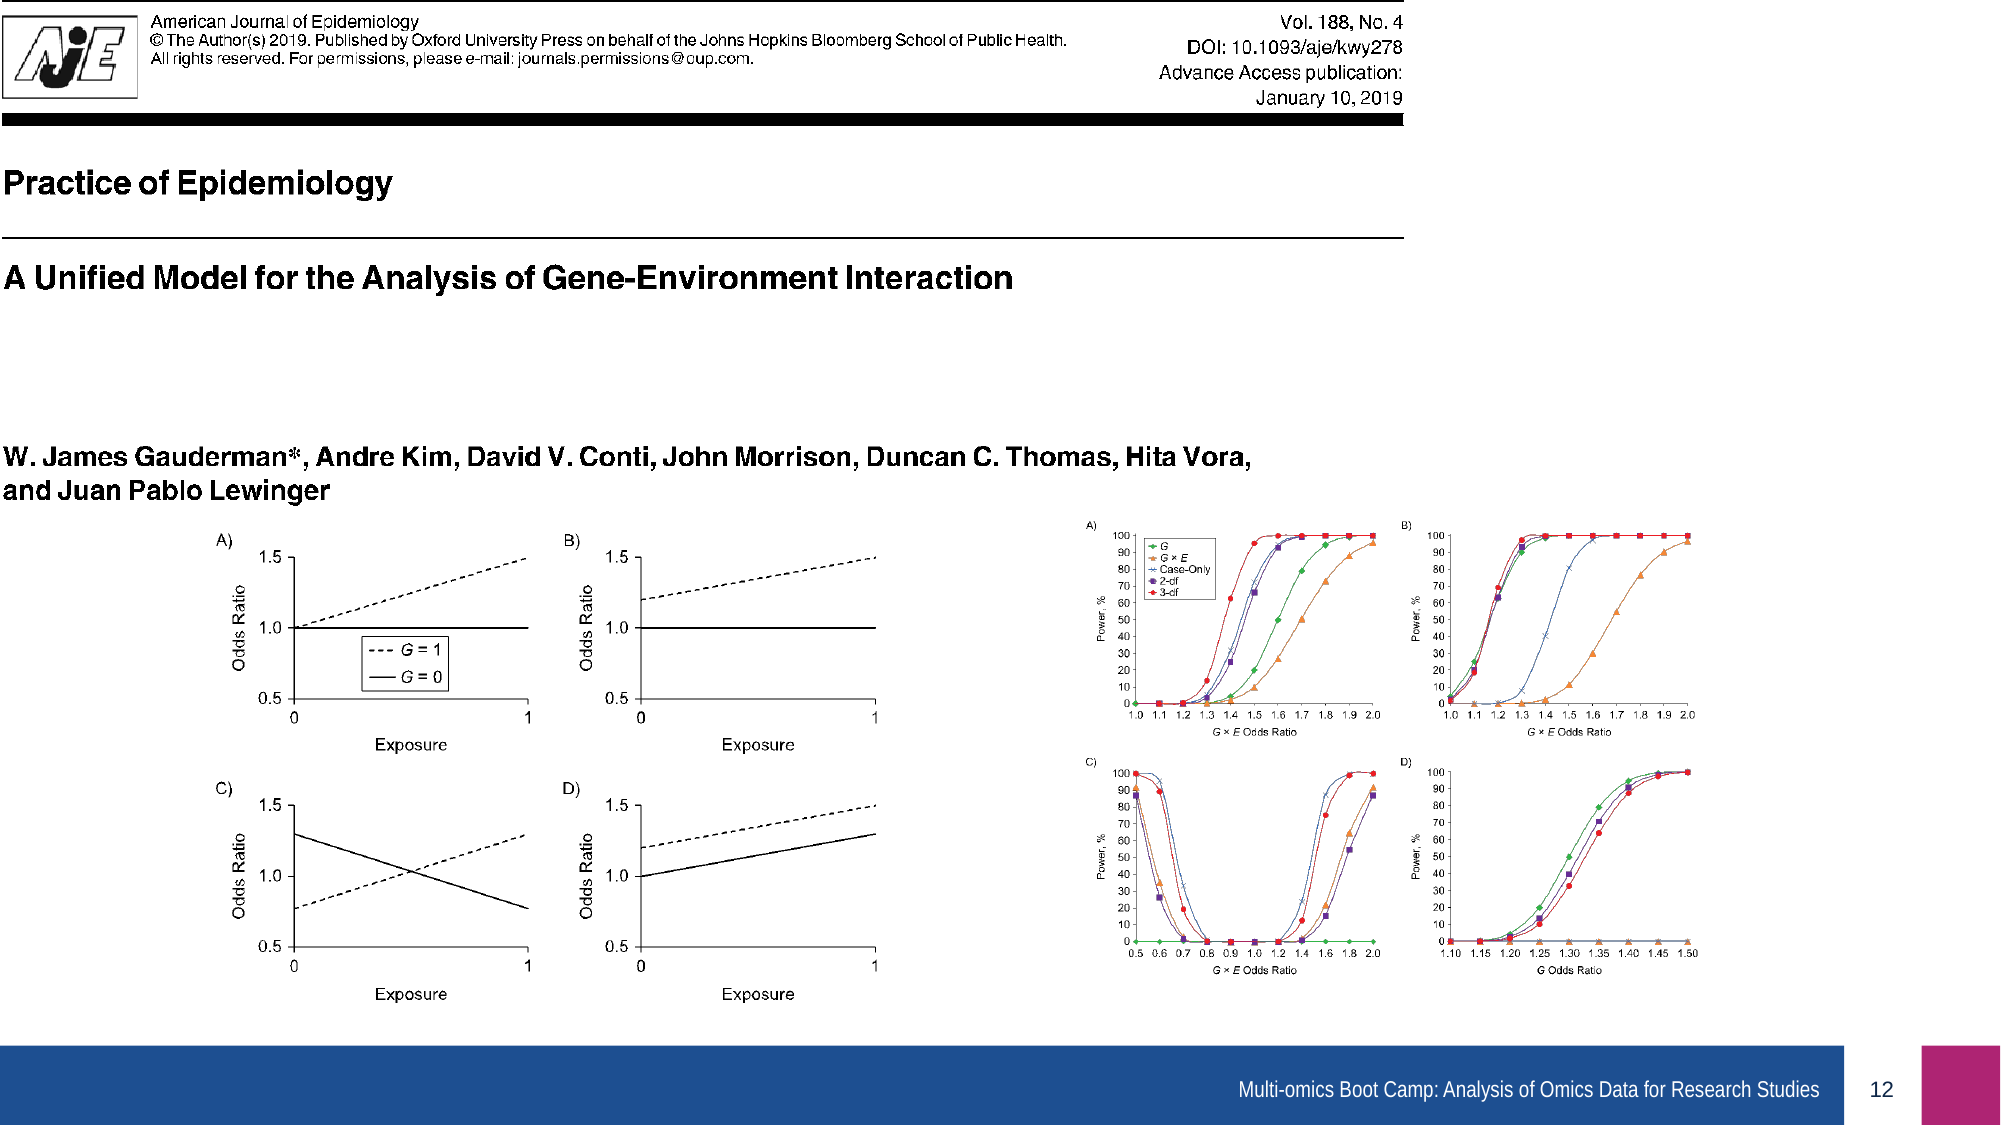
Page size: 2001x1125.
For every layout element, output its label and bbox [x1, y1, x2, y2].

picture [0, 0, 1700, 1015]
